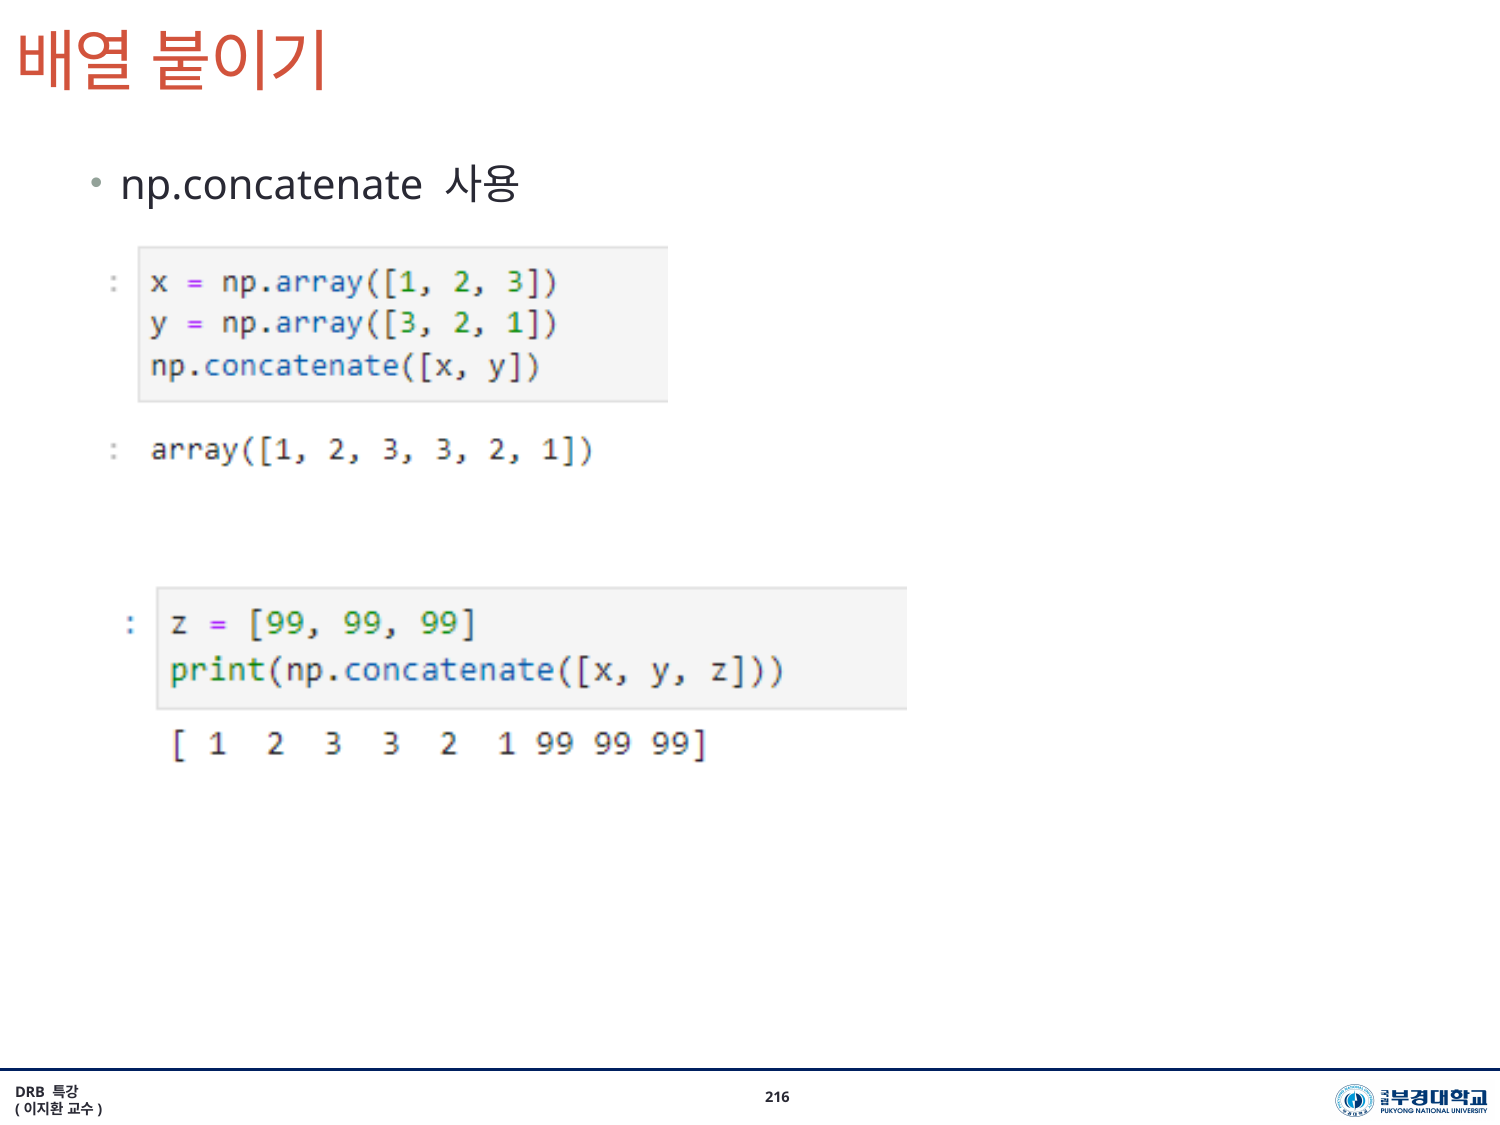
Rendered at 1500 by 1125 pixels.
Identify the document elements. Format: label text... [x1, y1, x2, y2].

picture [109, 231, 668, 496]
list np.concatenate 사용 [75, 149, 1425, 1033]
picture [1330, 1079, 1495, 1121]
slide_number DRB 특강 (이지환 교수) [0, 1082, 303, 1118]
picture [125, 553, 908, 792]
title 배열 붙이기 [0, 1, 1500, 116]
